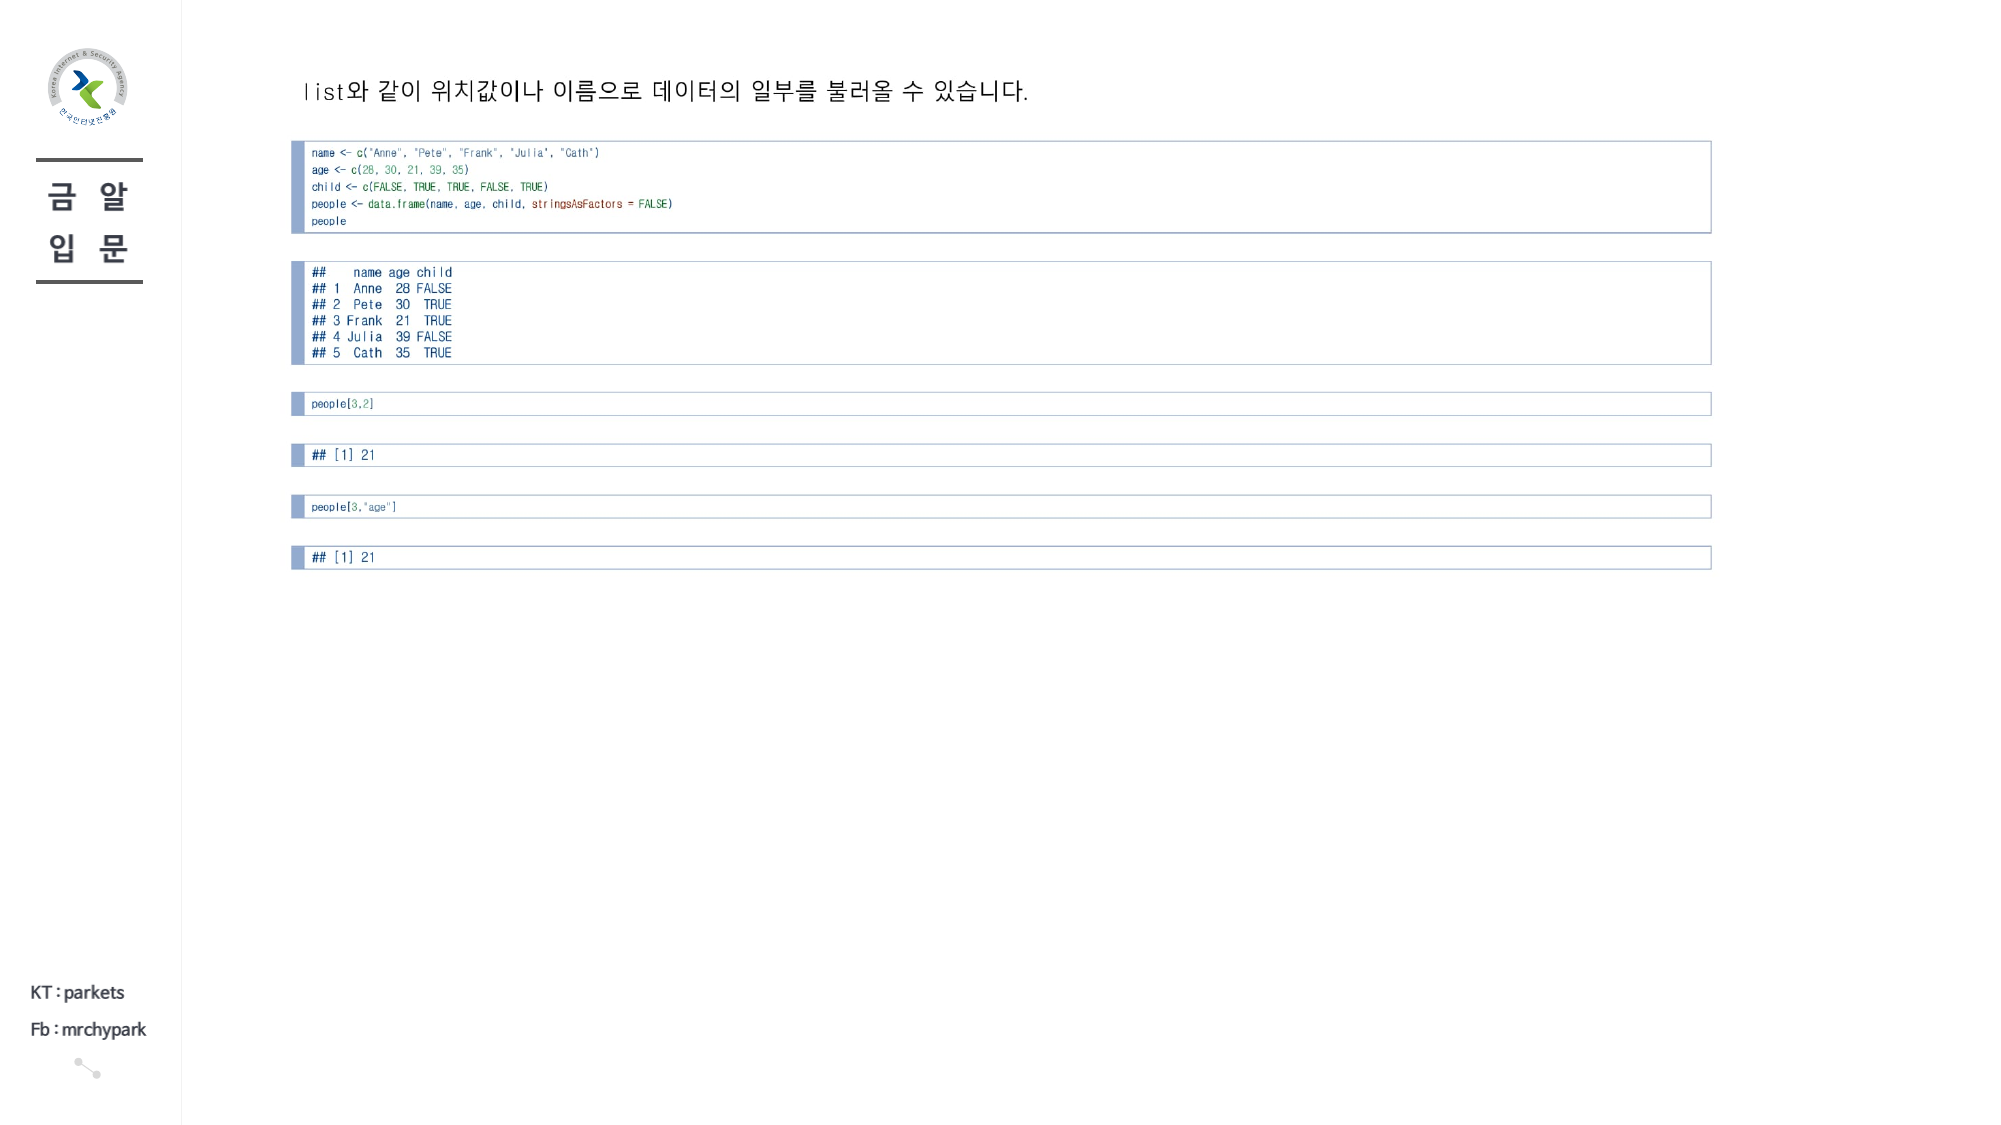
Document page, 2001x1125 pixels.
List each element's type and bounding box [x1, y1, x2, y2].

picture [204, 0, 1796, 1125]
picture [44, 43, 131, 130]
picture [15, 160, 161, 1047]
